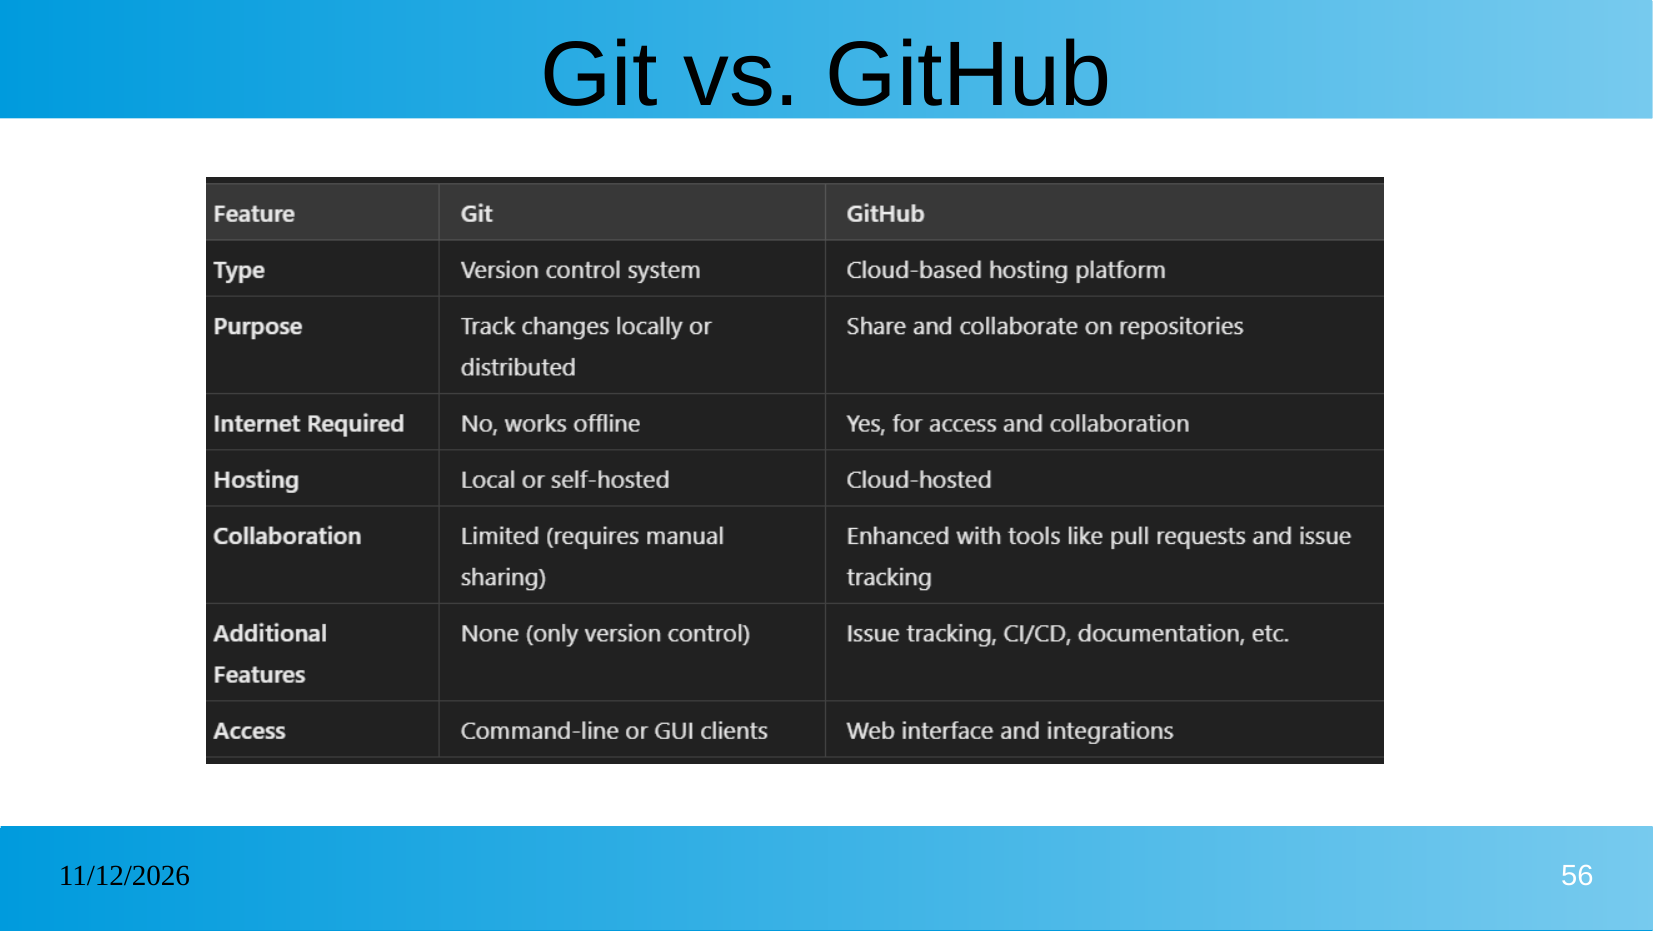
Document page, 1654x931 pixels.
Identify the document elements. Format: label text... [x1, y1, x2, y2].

title Git vs. GitHub [59, 17, 1594, 120]
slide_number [59, 856, 443, 915]
picture [206, 176, 1384, 765]
slide_number 56 [1210, 856, 1594, 915]
